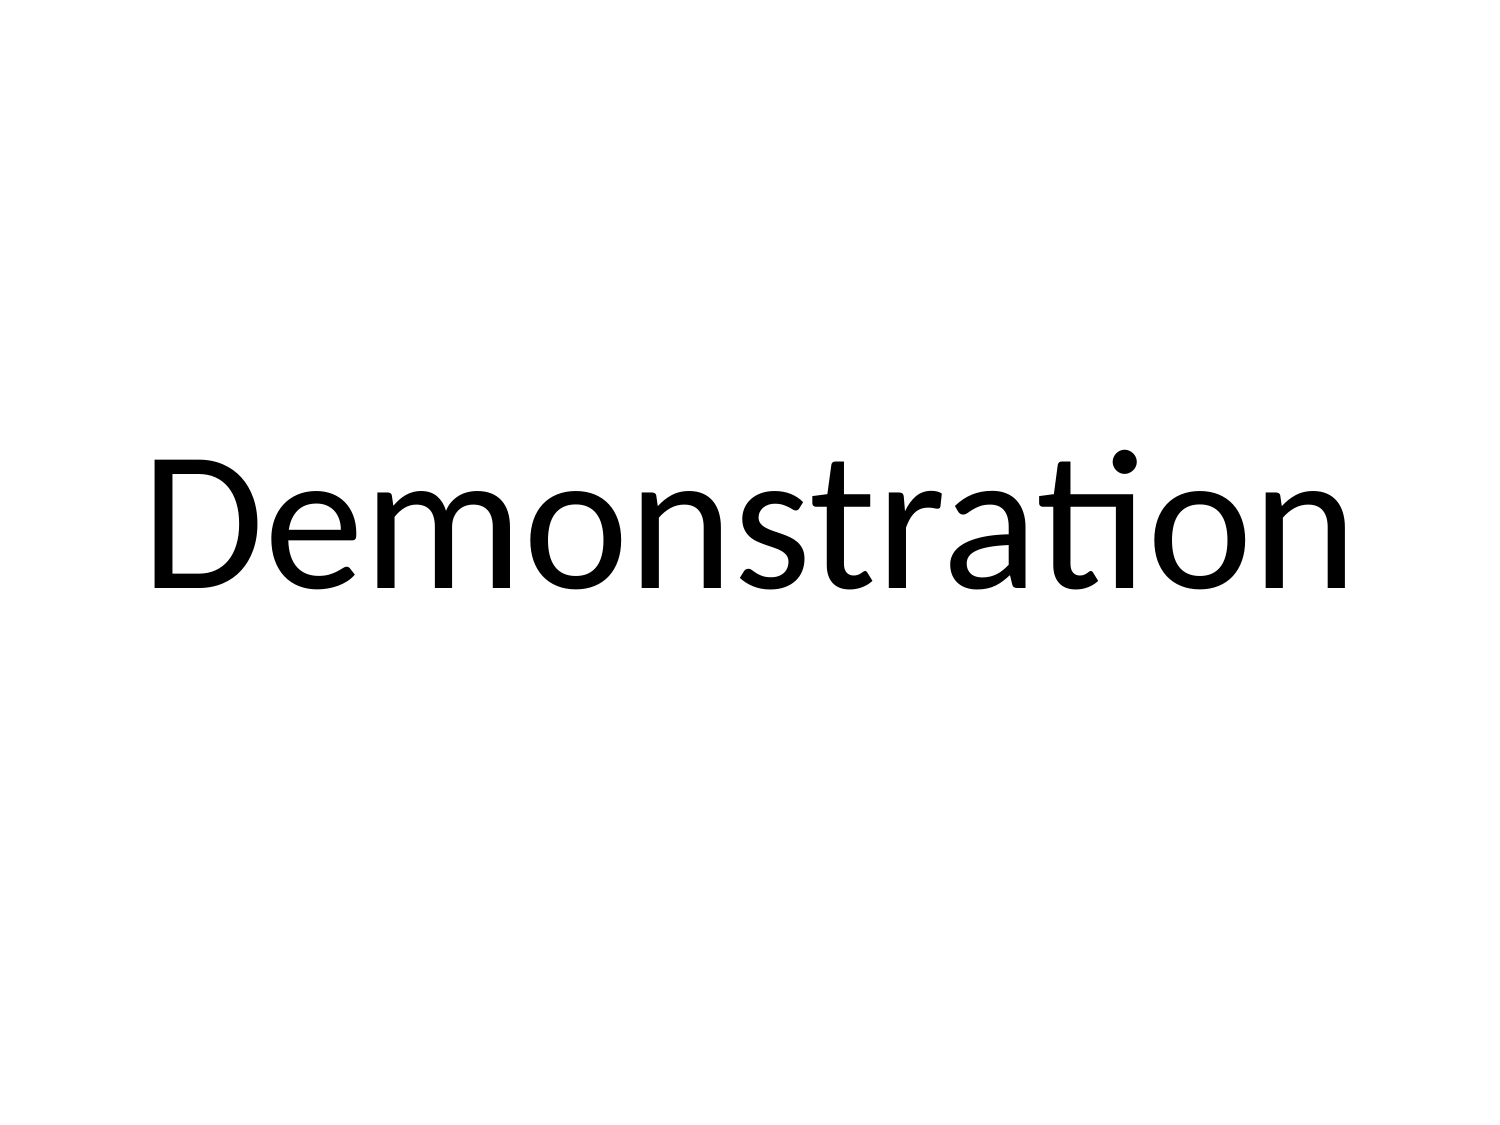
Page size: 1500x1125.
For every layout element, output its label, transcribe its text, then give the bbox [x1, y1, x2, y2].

text_box Demonstration [126, 380, 1374, 636]
